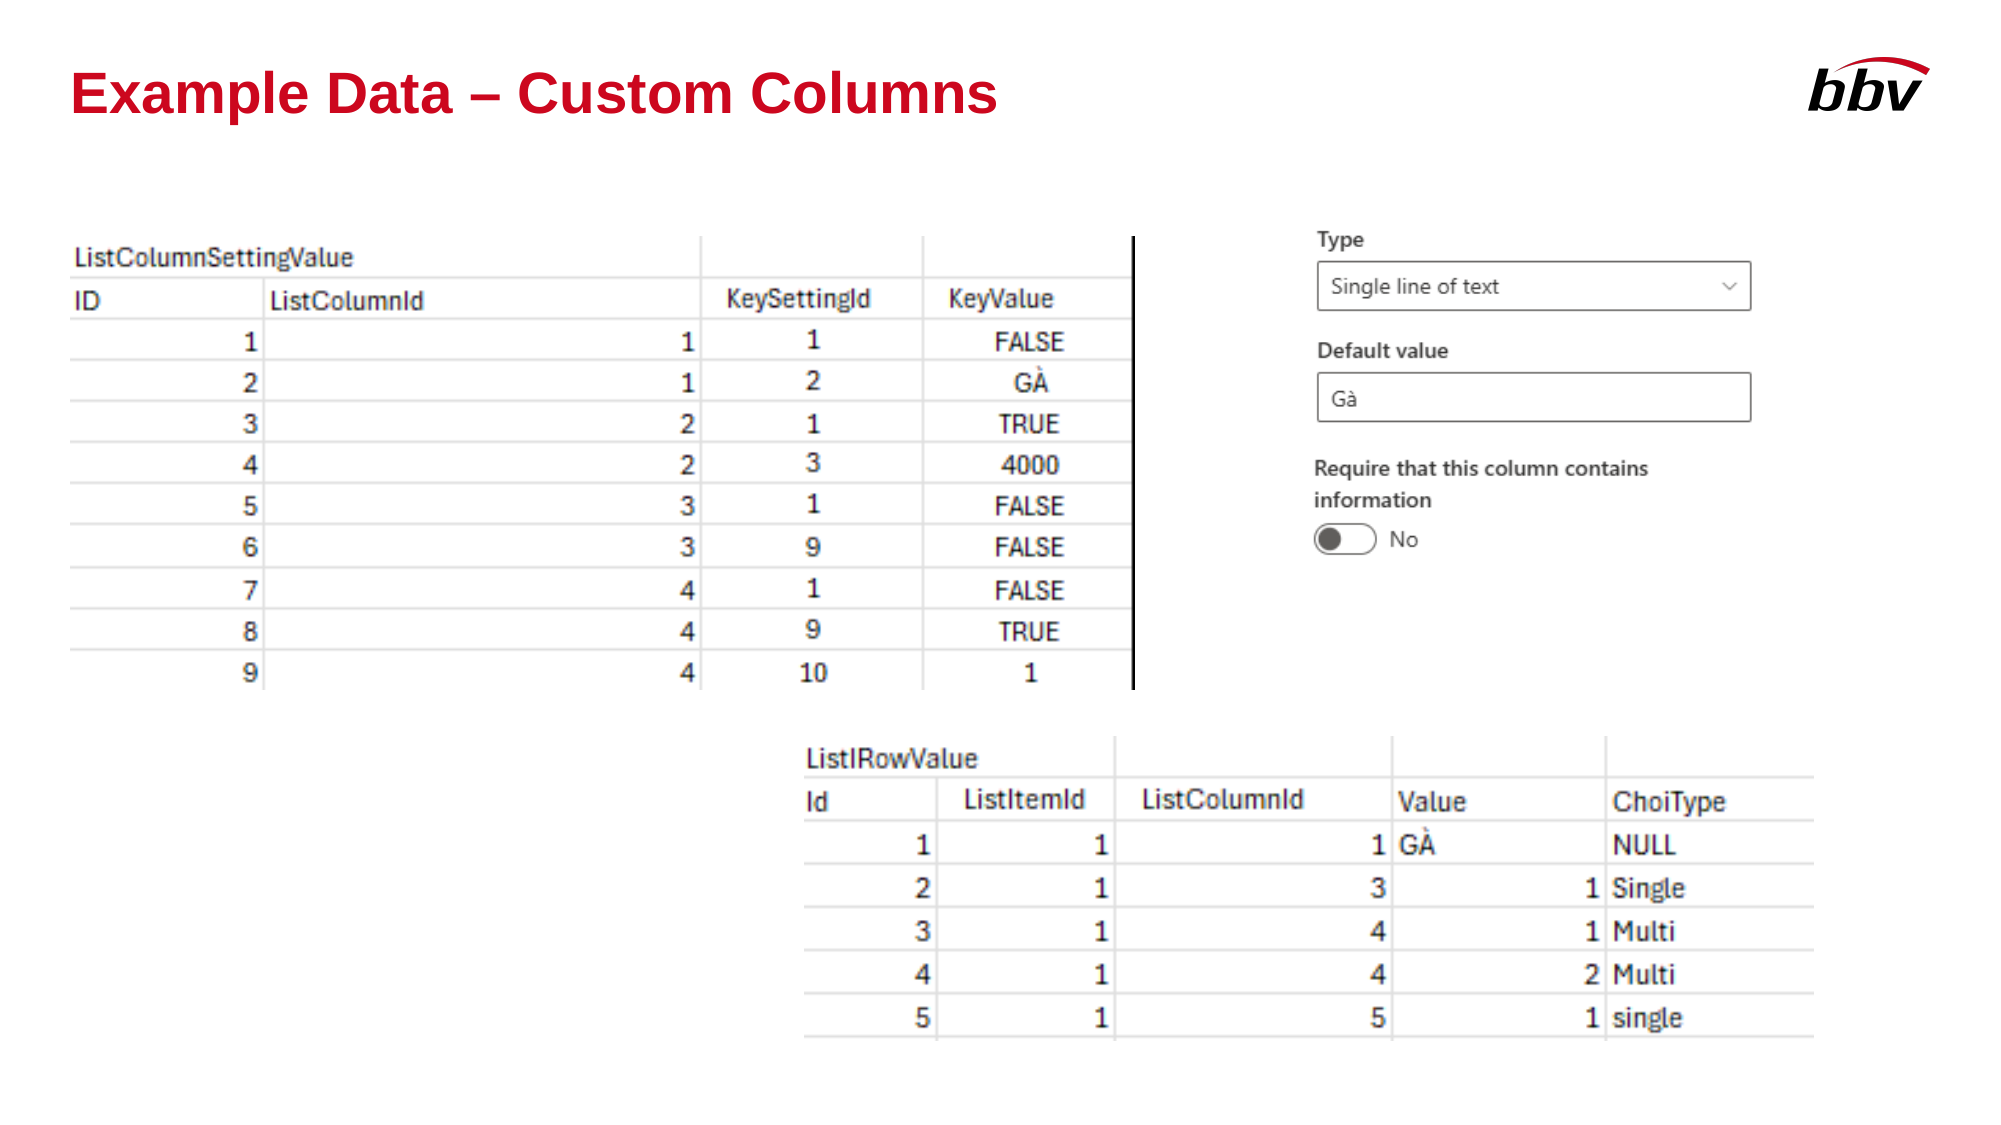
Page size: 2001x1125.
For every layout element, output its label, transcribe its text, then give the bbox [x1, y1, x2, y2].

picture [804, 735, 1814, 1042]
title Example Data – Custom Columns [70, 0, 1666, 181]
picture [1308, 446, 1683, 563]
picture [1308, 210, 1766, 435]
picture [70, 236, 1135, 690]
picture [1808, 57, 1930, 111]
